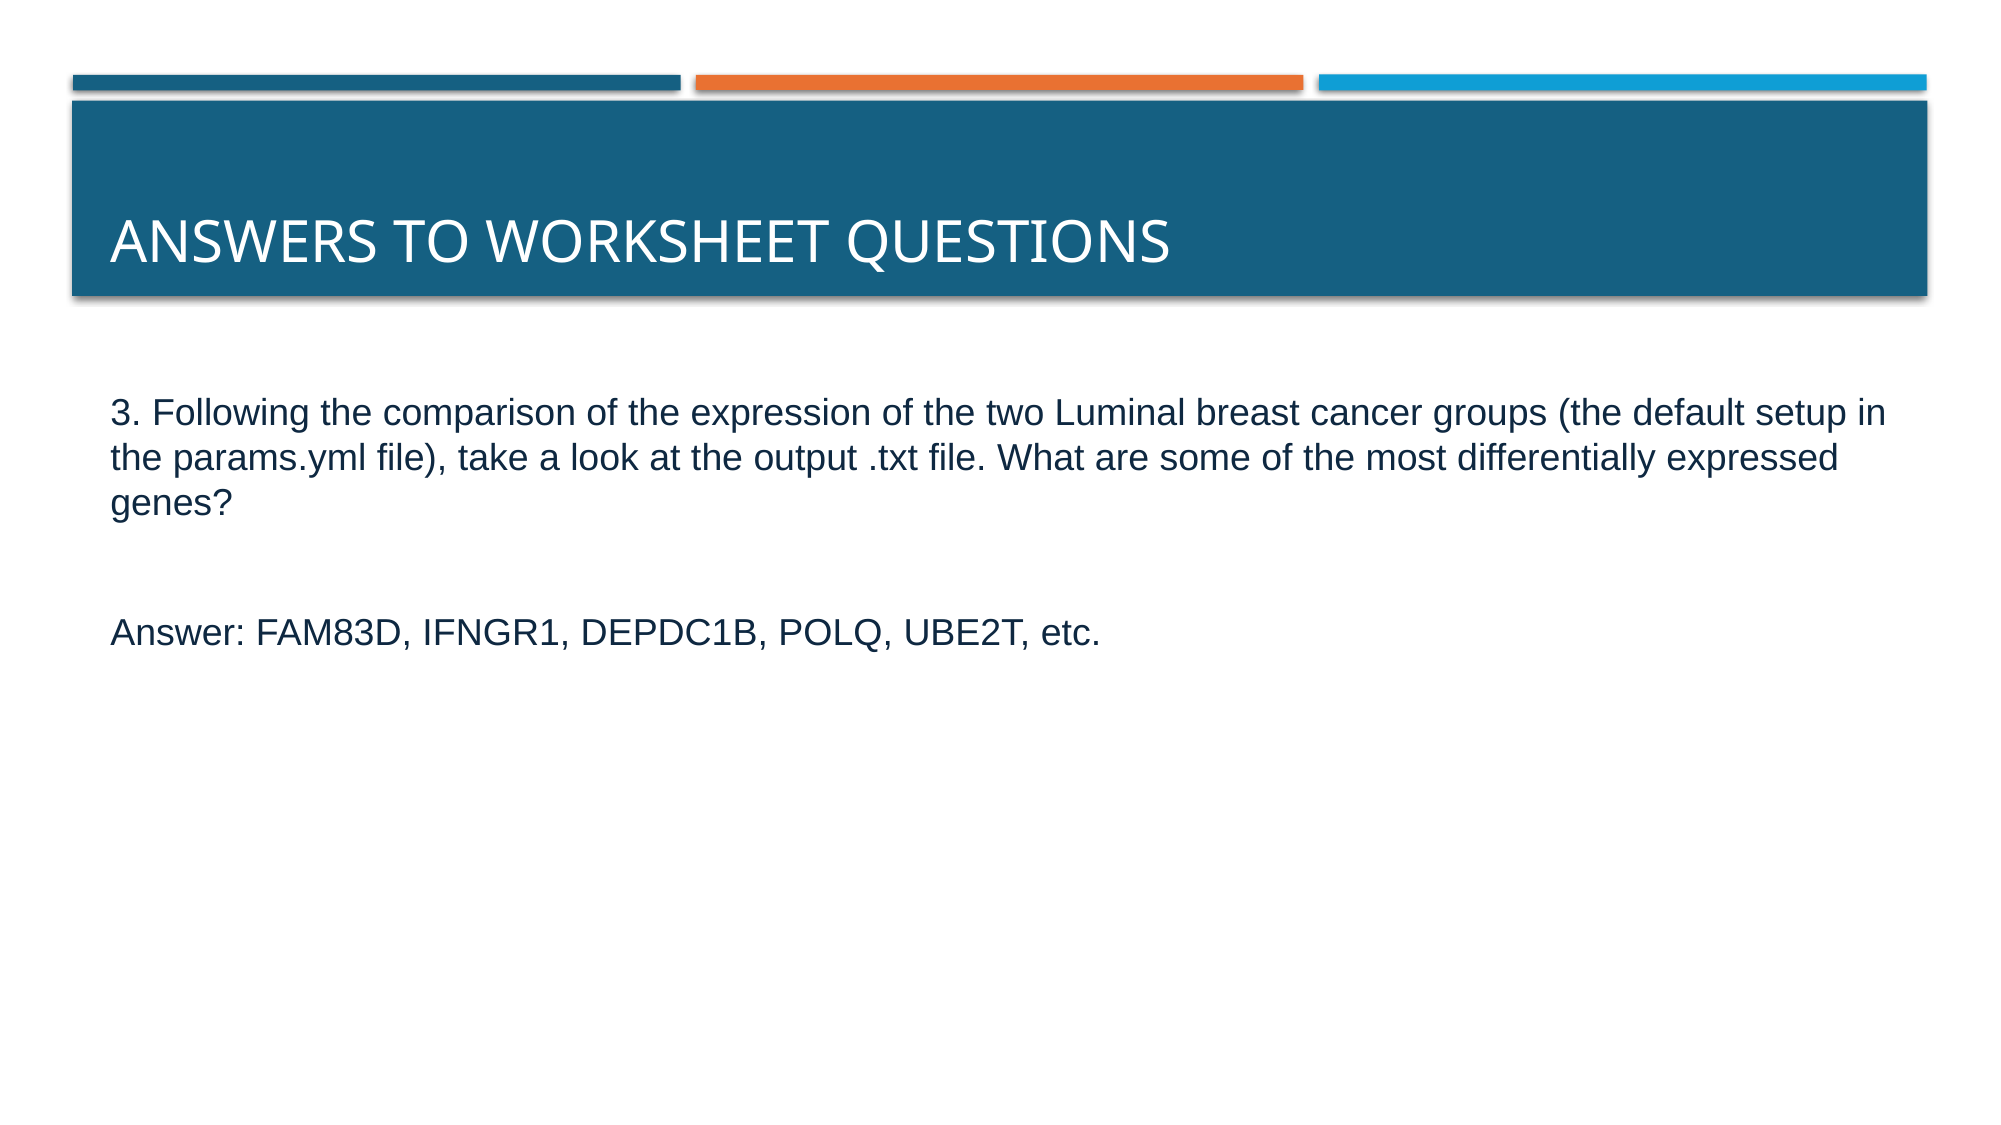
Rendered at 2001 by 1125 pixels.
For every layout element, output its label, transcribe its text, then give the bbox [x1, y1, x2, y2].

list 3. Following the comparison of the expression of the two Luminal breast cancer groups (the default setup in the params.yml file), take a look at the output .txt file. What are some of the most differentially expressed genes? Answer: FAM83D, IFNGR1, DEPDC1B, POLQ, UBE2T, etc. [95, 357, 1905, 683]
title Answers to worksheet questions [95, 115, 1905, 282]
